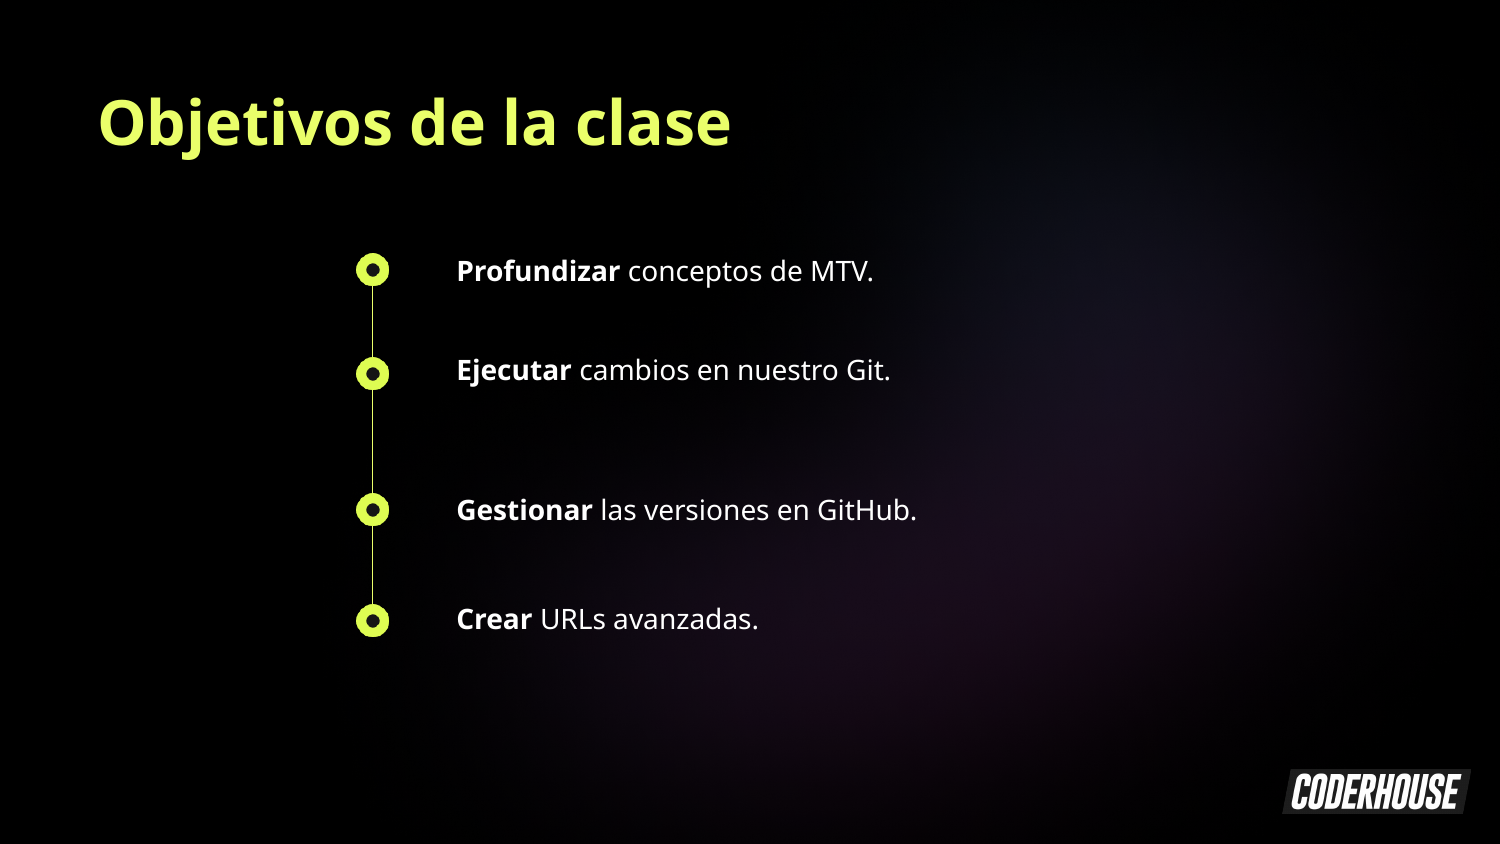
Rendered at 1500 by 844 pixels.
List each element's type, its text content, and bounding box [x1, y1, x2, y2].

text_box Ejecutar cambios en nuestro Git. [441, 337, 1144, 401]
picture [0, 0, 1500, 844]
text_box Gestionar las versiones en GitHub. [441, 477, 1144, 542]
text_box Profundizar conceptos de MTV. [441, 238, 1144, 302]
text_box Objetivos de la clase [82, 76, 1418, 175]
text_box Crear URLs avanzadas. [441, 586, 1144, 651]
